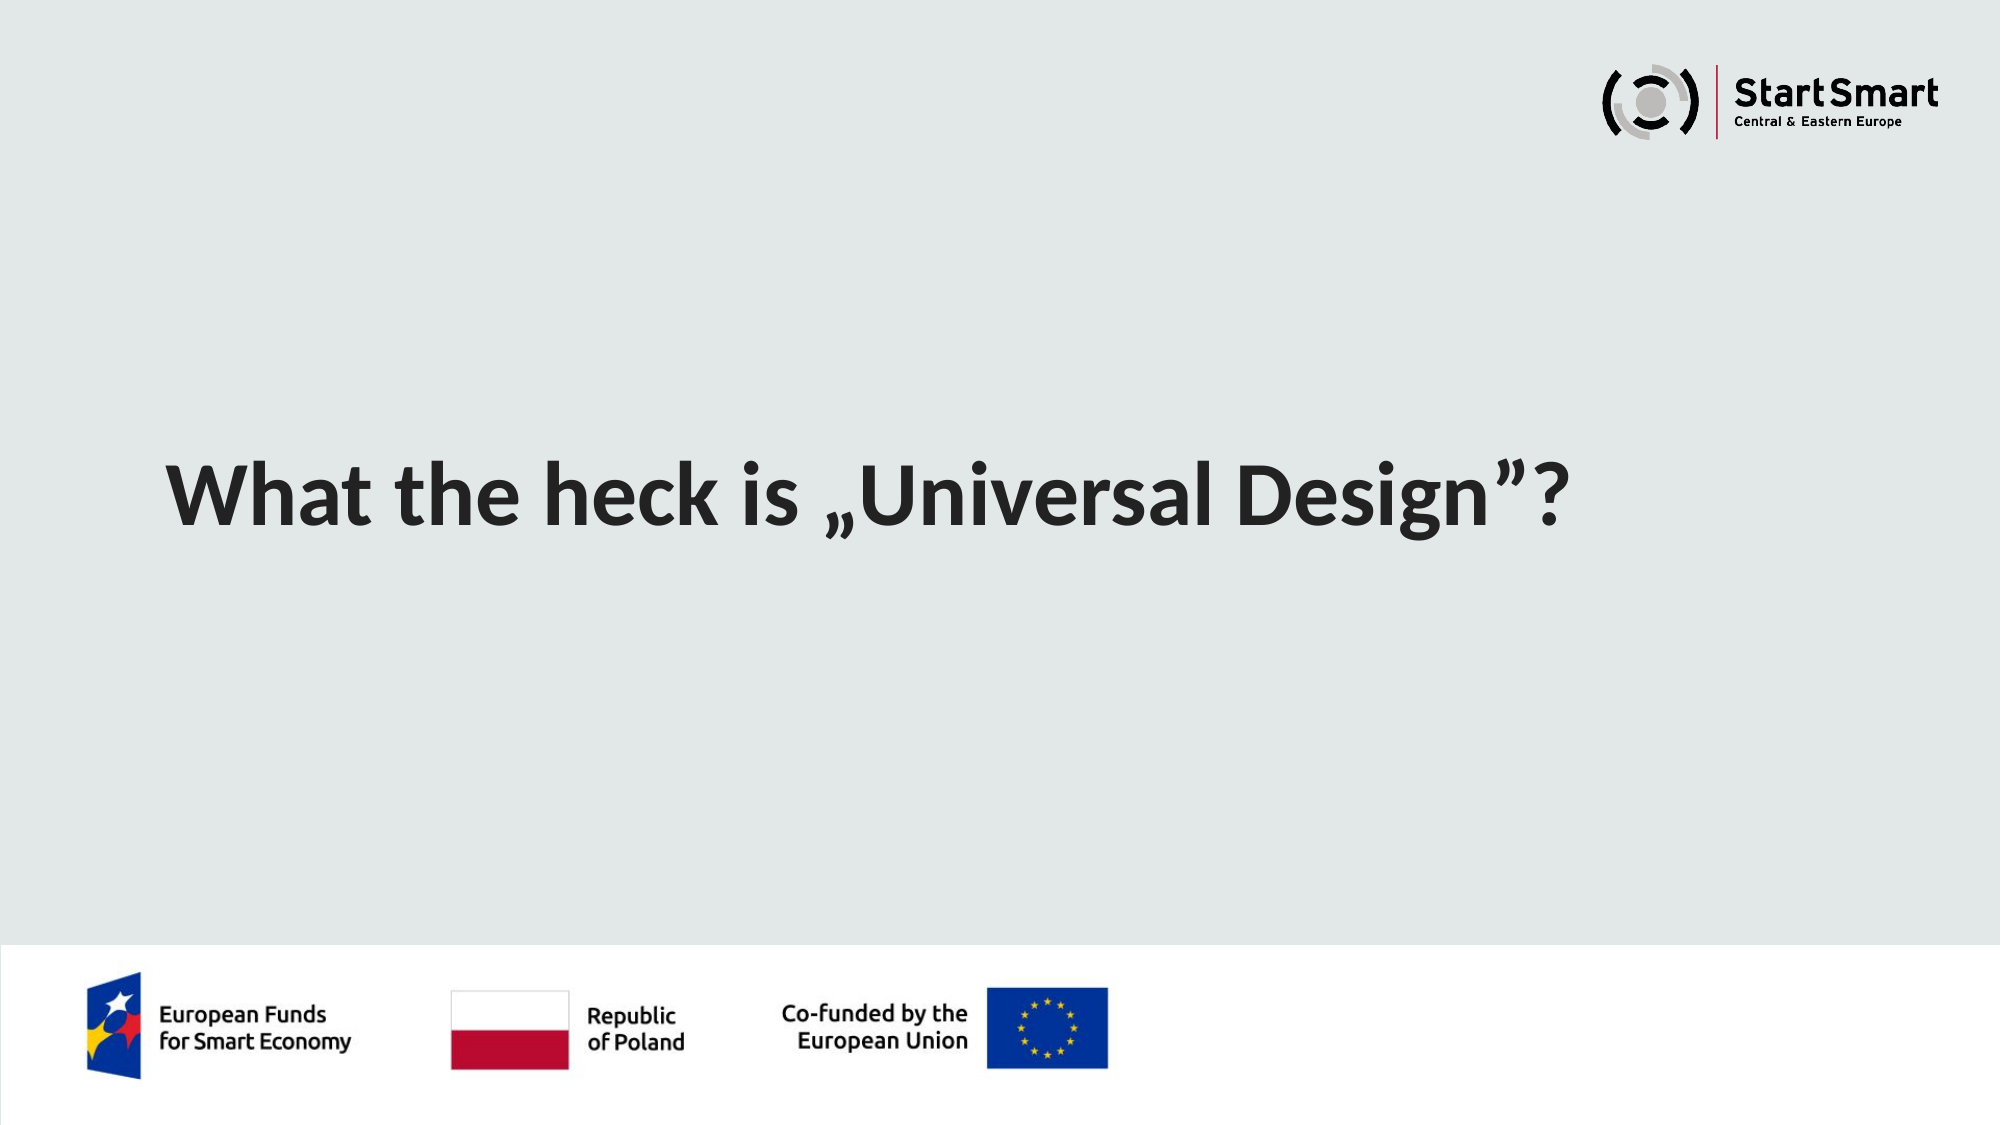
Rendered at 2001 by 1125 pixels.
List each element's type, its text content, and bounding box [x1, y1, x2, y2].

text_box What the heck is „Universal Design”? [150, 426, 1674, 551]
picture [1602, 64, 1938, 140]
picture [1, 945, 2000, 1125]
